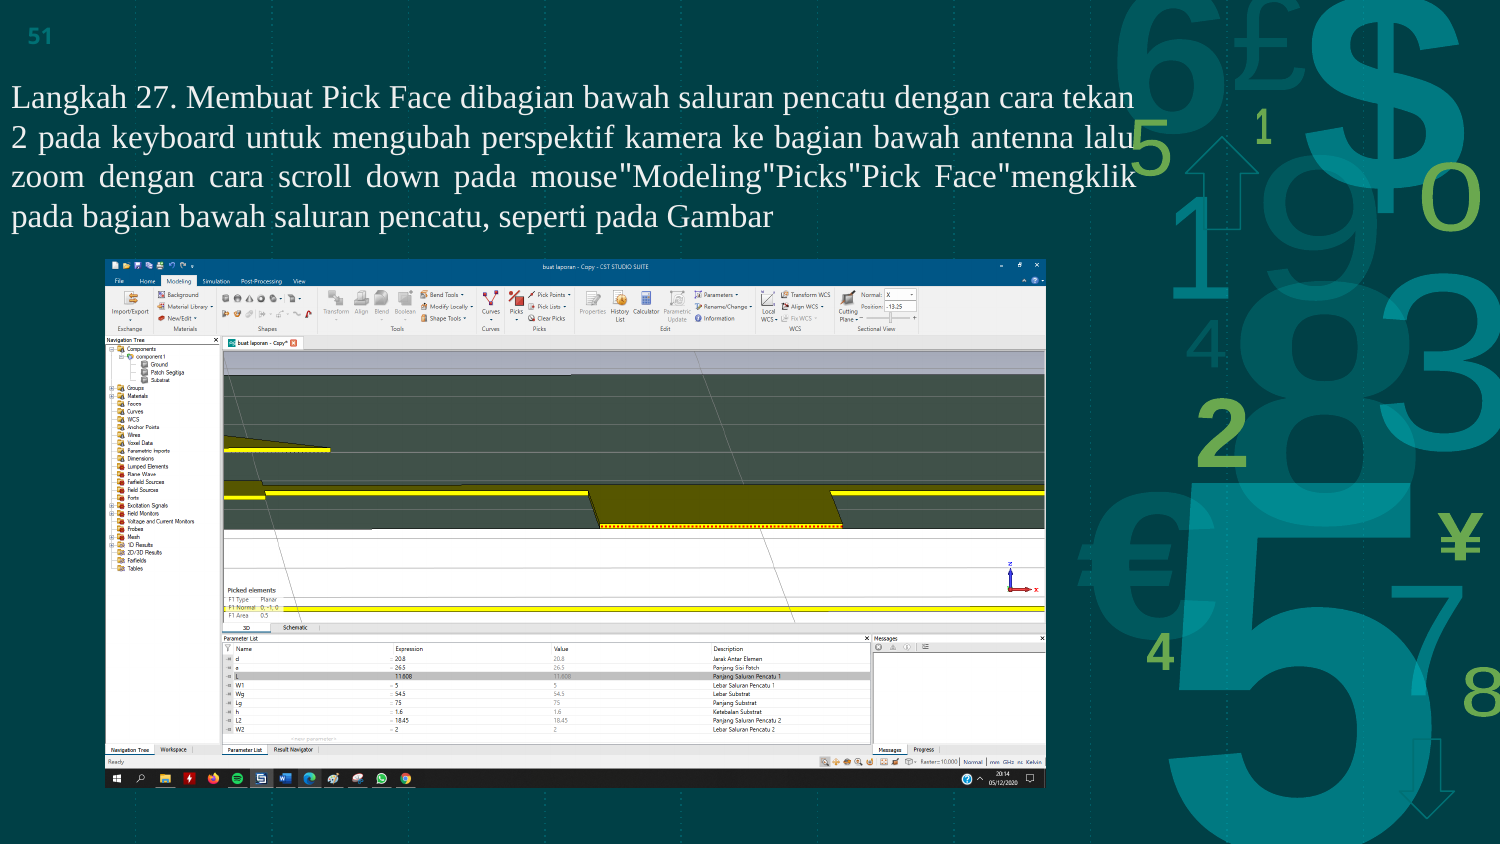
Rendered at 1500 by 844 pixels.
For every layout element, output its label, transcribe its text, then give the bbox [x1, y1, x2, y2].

slide_number 51 [12, 6, 103, 66]
picture [104, 258, 1046, 789]
text_box Langkah 27. Membuat Pick Face dibagian bawah saluran pencatu dengan cara tekan 2 pada keyboard untuk mengubah perspektif kamera ke bagian bawah antenna lalu zoom dengan cara scroll down pada mouse"Modeling"Picks"Pick Face"mengklik pada bagian bawah saluran pencatu, seperti pada Gambar [0, 67, 1152, 242]
